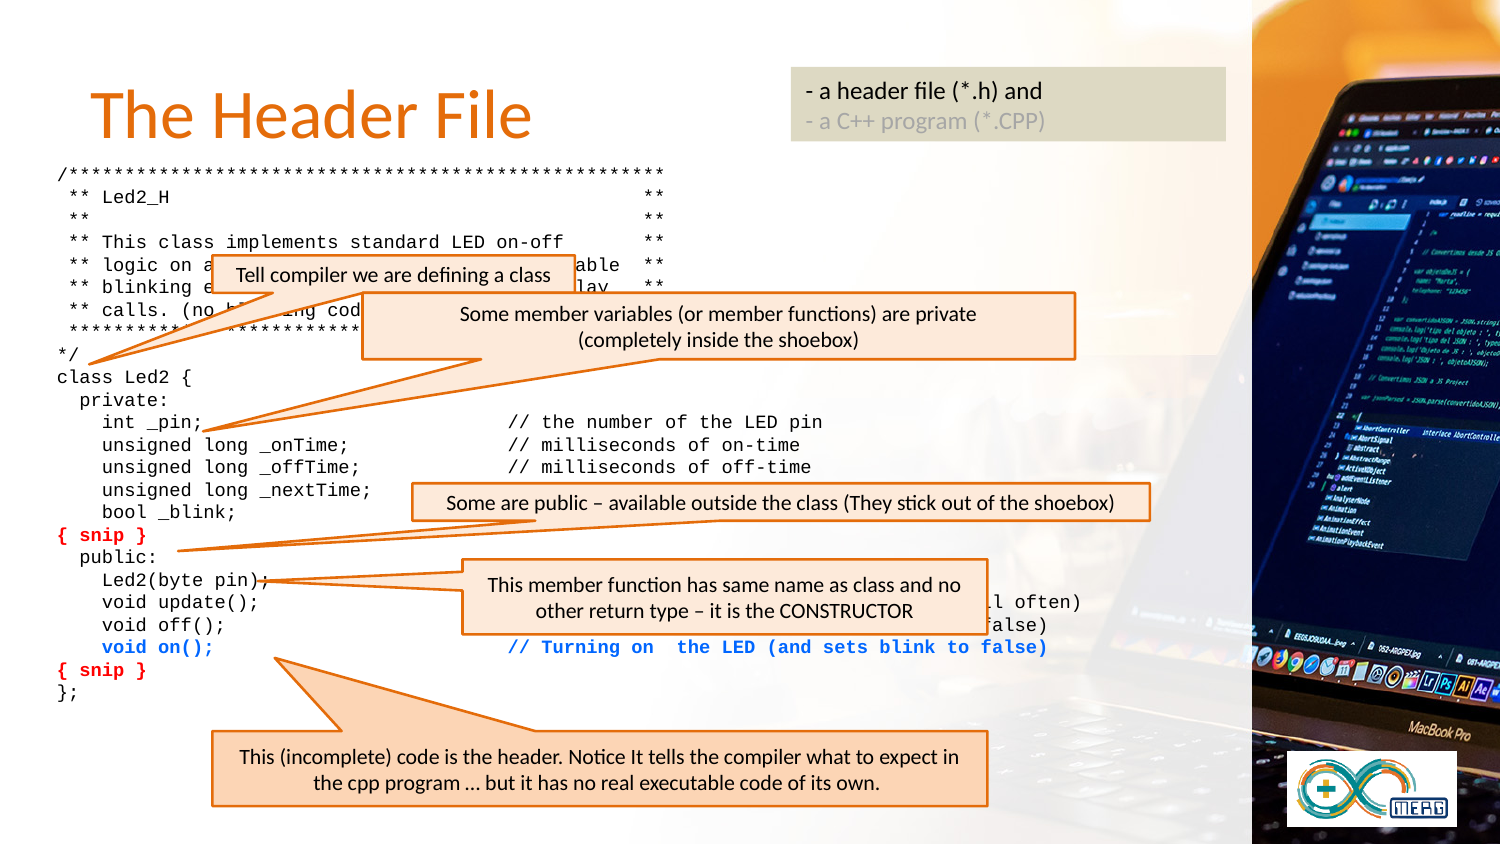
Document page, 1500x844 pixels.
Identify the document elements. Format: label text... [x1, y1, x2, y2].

text_box /***************************************************** ** Led2_H ** ** ** ** This class implements standard LED on-off ** ** logic on a pin you specify plus a configurable ** ** blinking effect. It does so without any delay ** ** calls. (no blocking code) ** ***************************************************** */ class Led2 { private: int _pin; // the number of the LED pin unsigned long _onTime; // milliseconds of on-time unsigned long _offTime; // milliseconds of off-time unsigned long _nextTime; // next time change in milliseconds bool _blink; // true if we are in blinking mode, false if not { snip } public: Led2(byte pin); // Simple default definition void update(); // update things based on elapsed time (call often) void off(); // Turning off the LED (and sets blink to false) void on(); // Turning on the LED (and sets blink to false) { snip } }; [42, 155, 1236, 711]
text_box This (incomplete) code is the header. Notice It tells the compiler what to expect in the cpp program … but it has no real executable code of its own. [210, 655, 990, 809]
text_box This member function has same name as class and no other return type – it is the CONSTRUCTOR [255, 557, 990, 637]
text_box Tell compiler we are defining a class [87, 253, 577, 367]
text_box - a header file (*.h) and - a C++ program (*.CPP) [790, 66, 1226, 142]
title The Header File [75, 61, 1226, 155]
text_box Some member variables (or member functions) are private (completely inside the shoebox) [200, 290, 1078, 434]
text_box Some are public – available outside the class (They stick out of the shoebox) [175, 481, 1153, 554]
picture [0, 0, 1500, 844]
